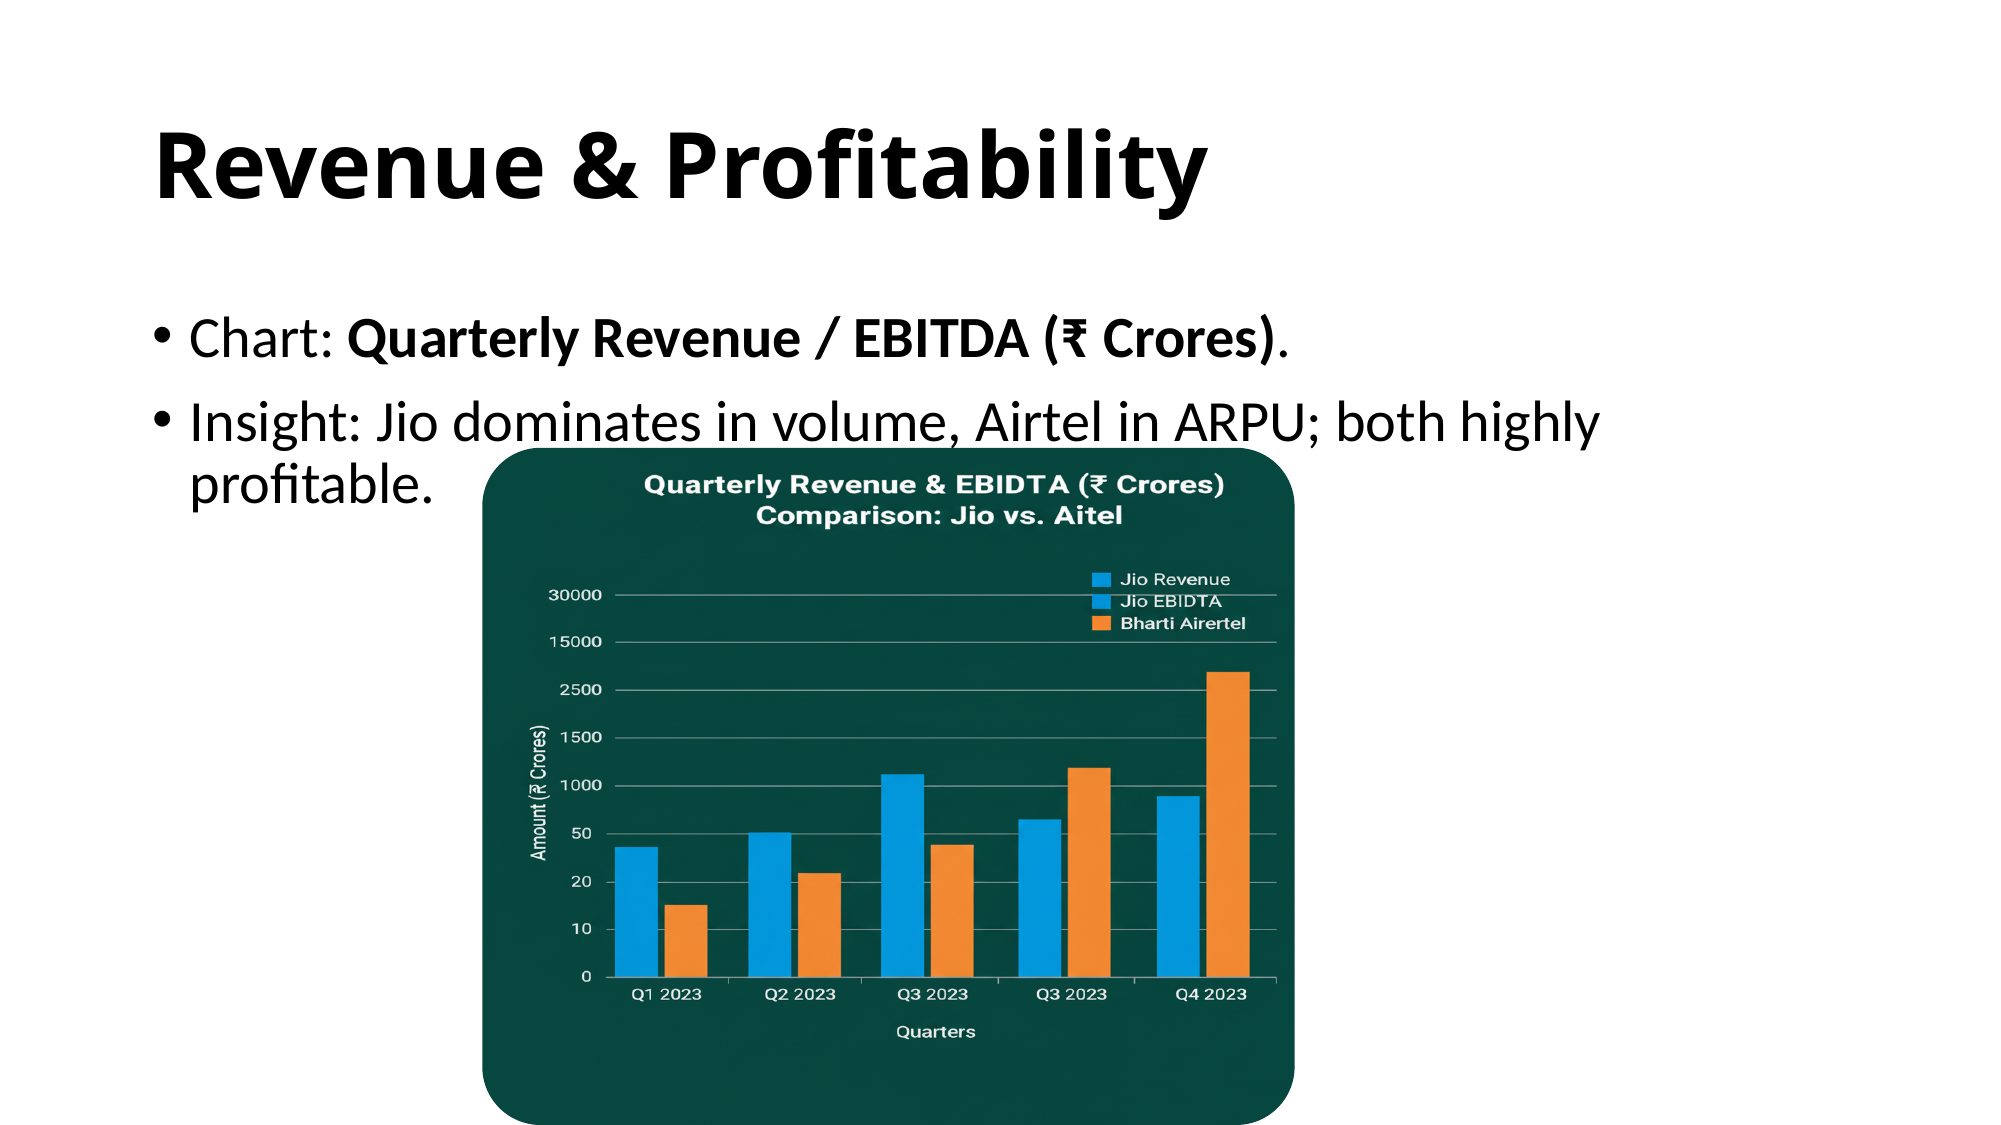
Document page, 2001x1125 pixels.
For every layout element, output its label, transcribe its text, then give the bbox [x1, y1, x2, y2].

picture [482, 447, 1295, 1125]
list Chart: Quarterly Revenue / EBITDA (₹ Crores). Insight: Jio dominates in volume, Airtel in ARPU; both highly profitable. [137, 299, 1863, 563]
title Revenue & Profitability [137, 59, 1863, 278]
